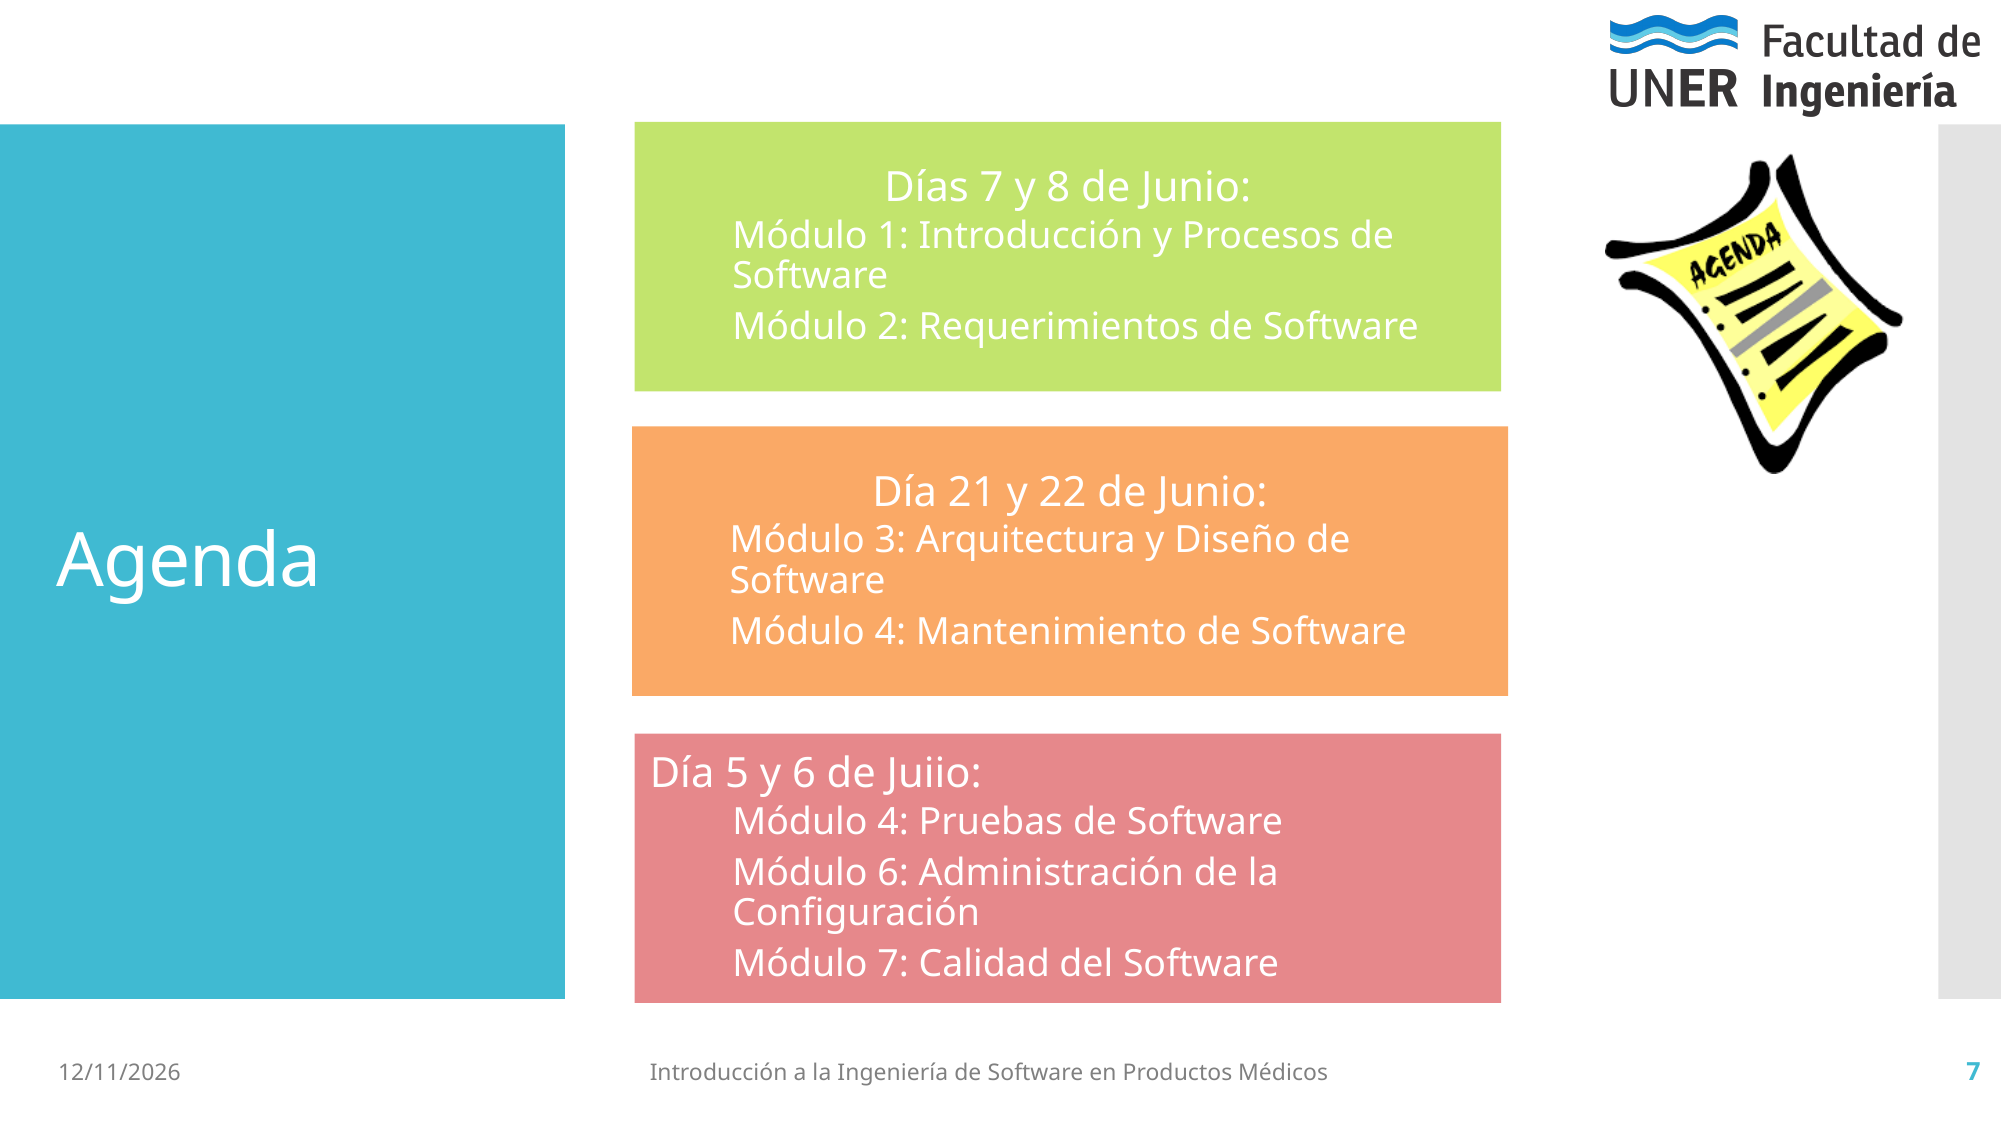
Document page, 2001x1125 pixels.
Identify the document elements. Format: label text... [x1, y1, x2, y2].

text_box Día 21 y 22 de Junio: Módulo 3: Arquitectura y Diseño de Software Módulo 4: Mantenimiento de Software [631, 426, 1509, 697]
footer Introducción a la Ingeniería de Software en Productos Médicos [634, 1042, 1605, 1103]
list Días 7 y 8 de Junio: Módulo 1: Introducción y Procesos de Software Módulo 2: Requerimientos de Software [634, 121, 1502, 392]
picture [1594, 0, 1996, 132]
text_box Día 5 y 6 de Juiio: Módulo 4: Pruebas de Software Módulo 6: Administración de la Configuración Módulo 7: Calidad del Software [634, 733, 1502, 1004]
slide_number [43, 1042, 493, 1103]
title Agenda [41, 184, 525, 940]
picture [1605, 152, 1905, 474]
slide_number 7 [1744, 1042, 1996, 1103]
